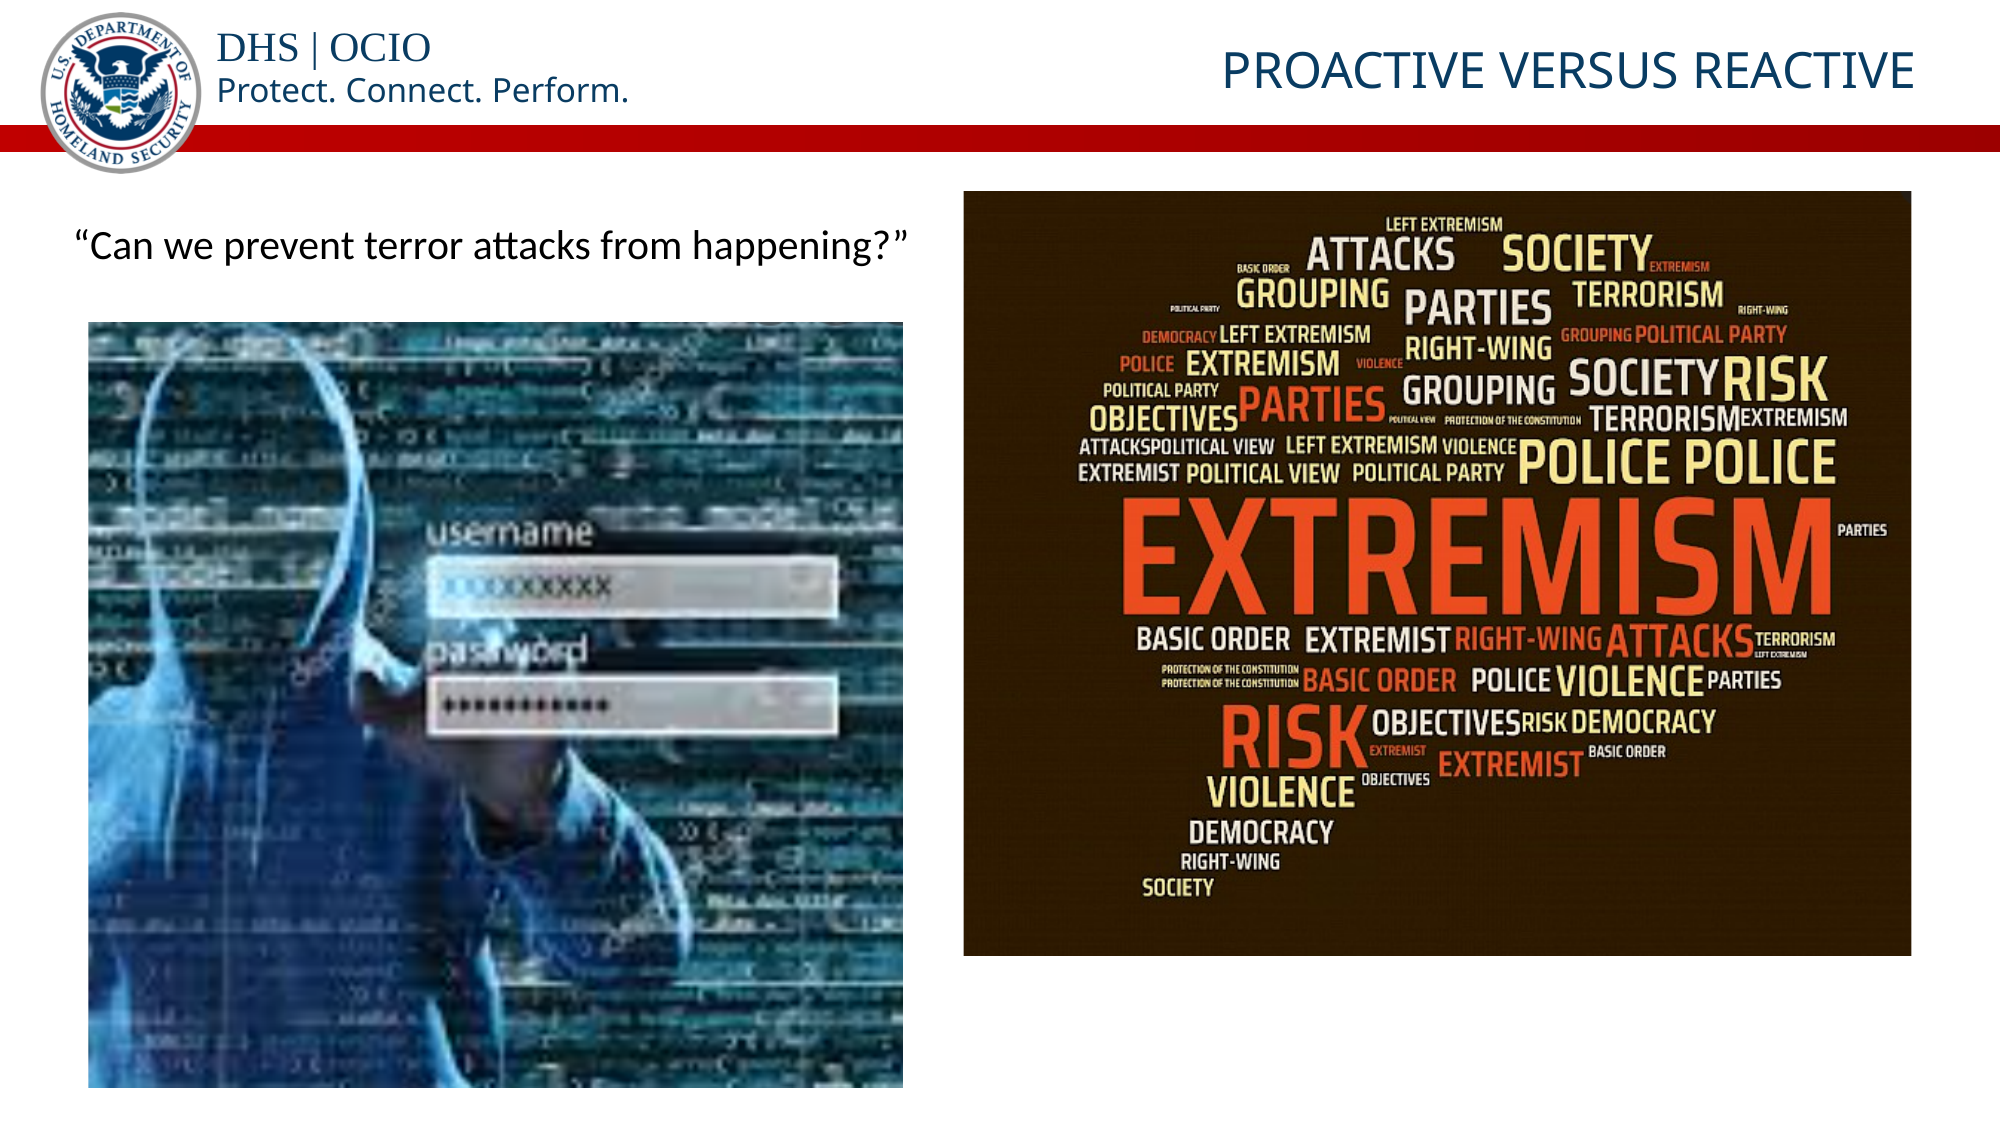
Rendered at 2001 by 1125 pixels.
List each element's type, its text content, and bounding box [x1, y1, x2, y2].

picture [40, 12, 202, 174]
title Proactive versus reactive [619, 37, 1931, 145]
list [963, 191, 1912, 956]
picture [88, 322, 1062, 1088]
text_box “Can we prevent terror attacks from happening?” [57, 210, 929, 276]
